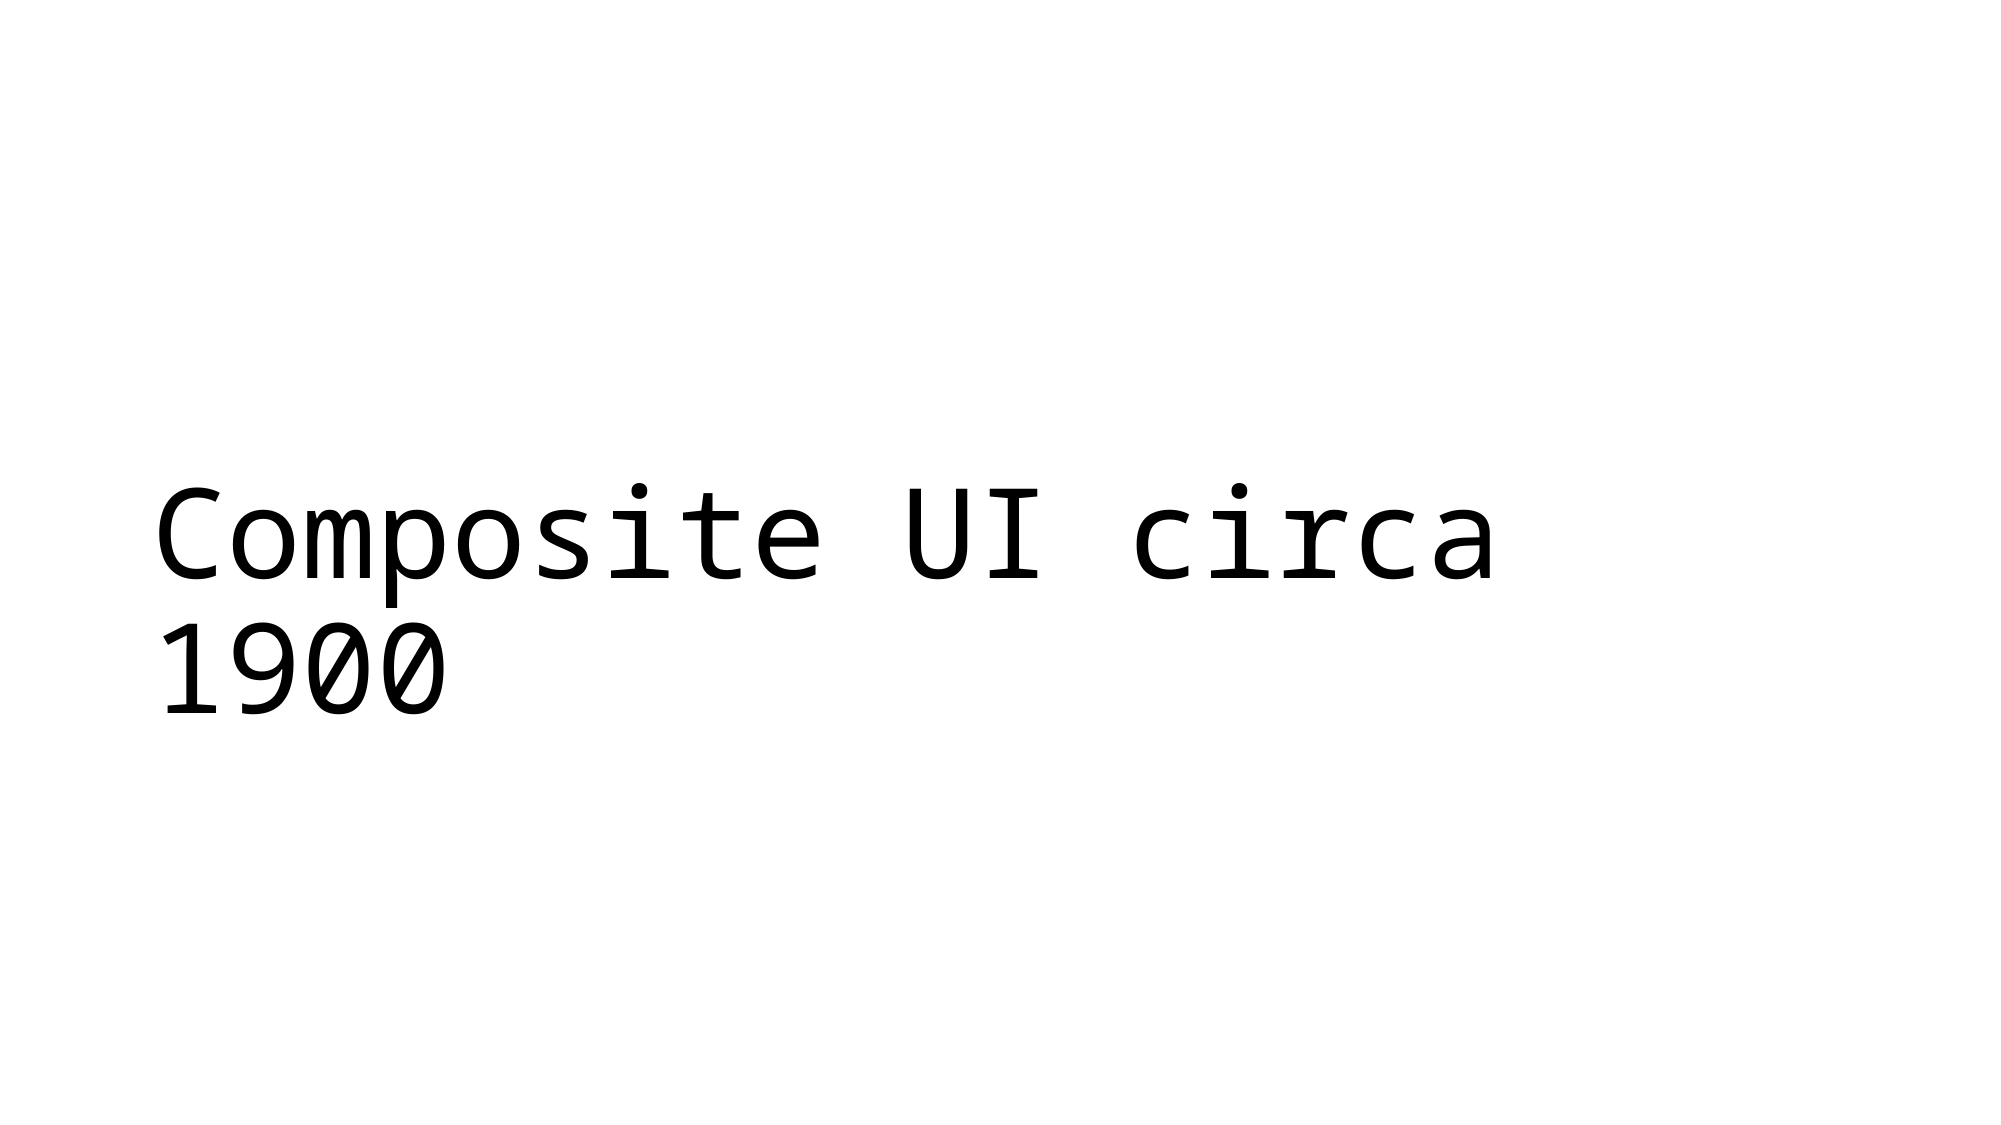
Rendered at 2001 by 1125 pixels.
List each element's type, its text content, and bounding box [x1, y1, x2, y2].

title Composite UI circa 1900 [136, 280, 1862, 749]
